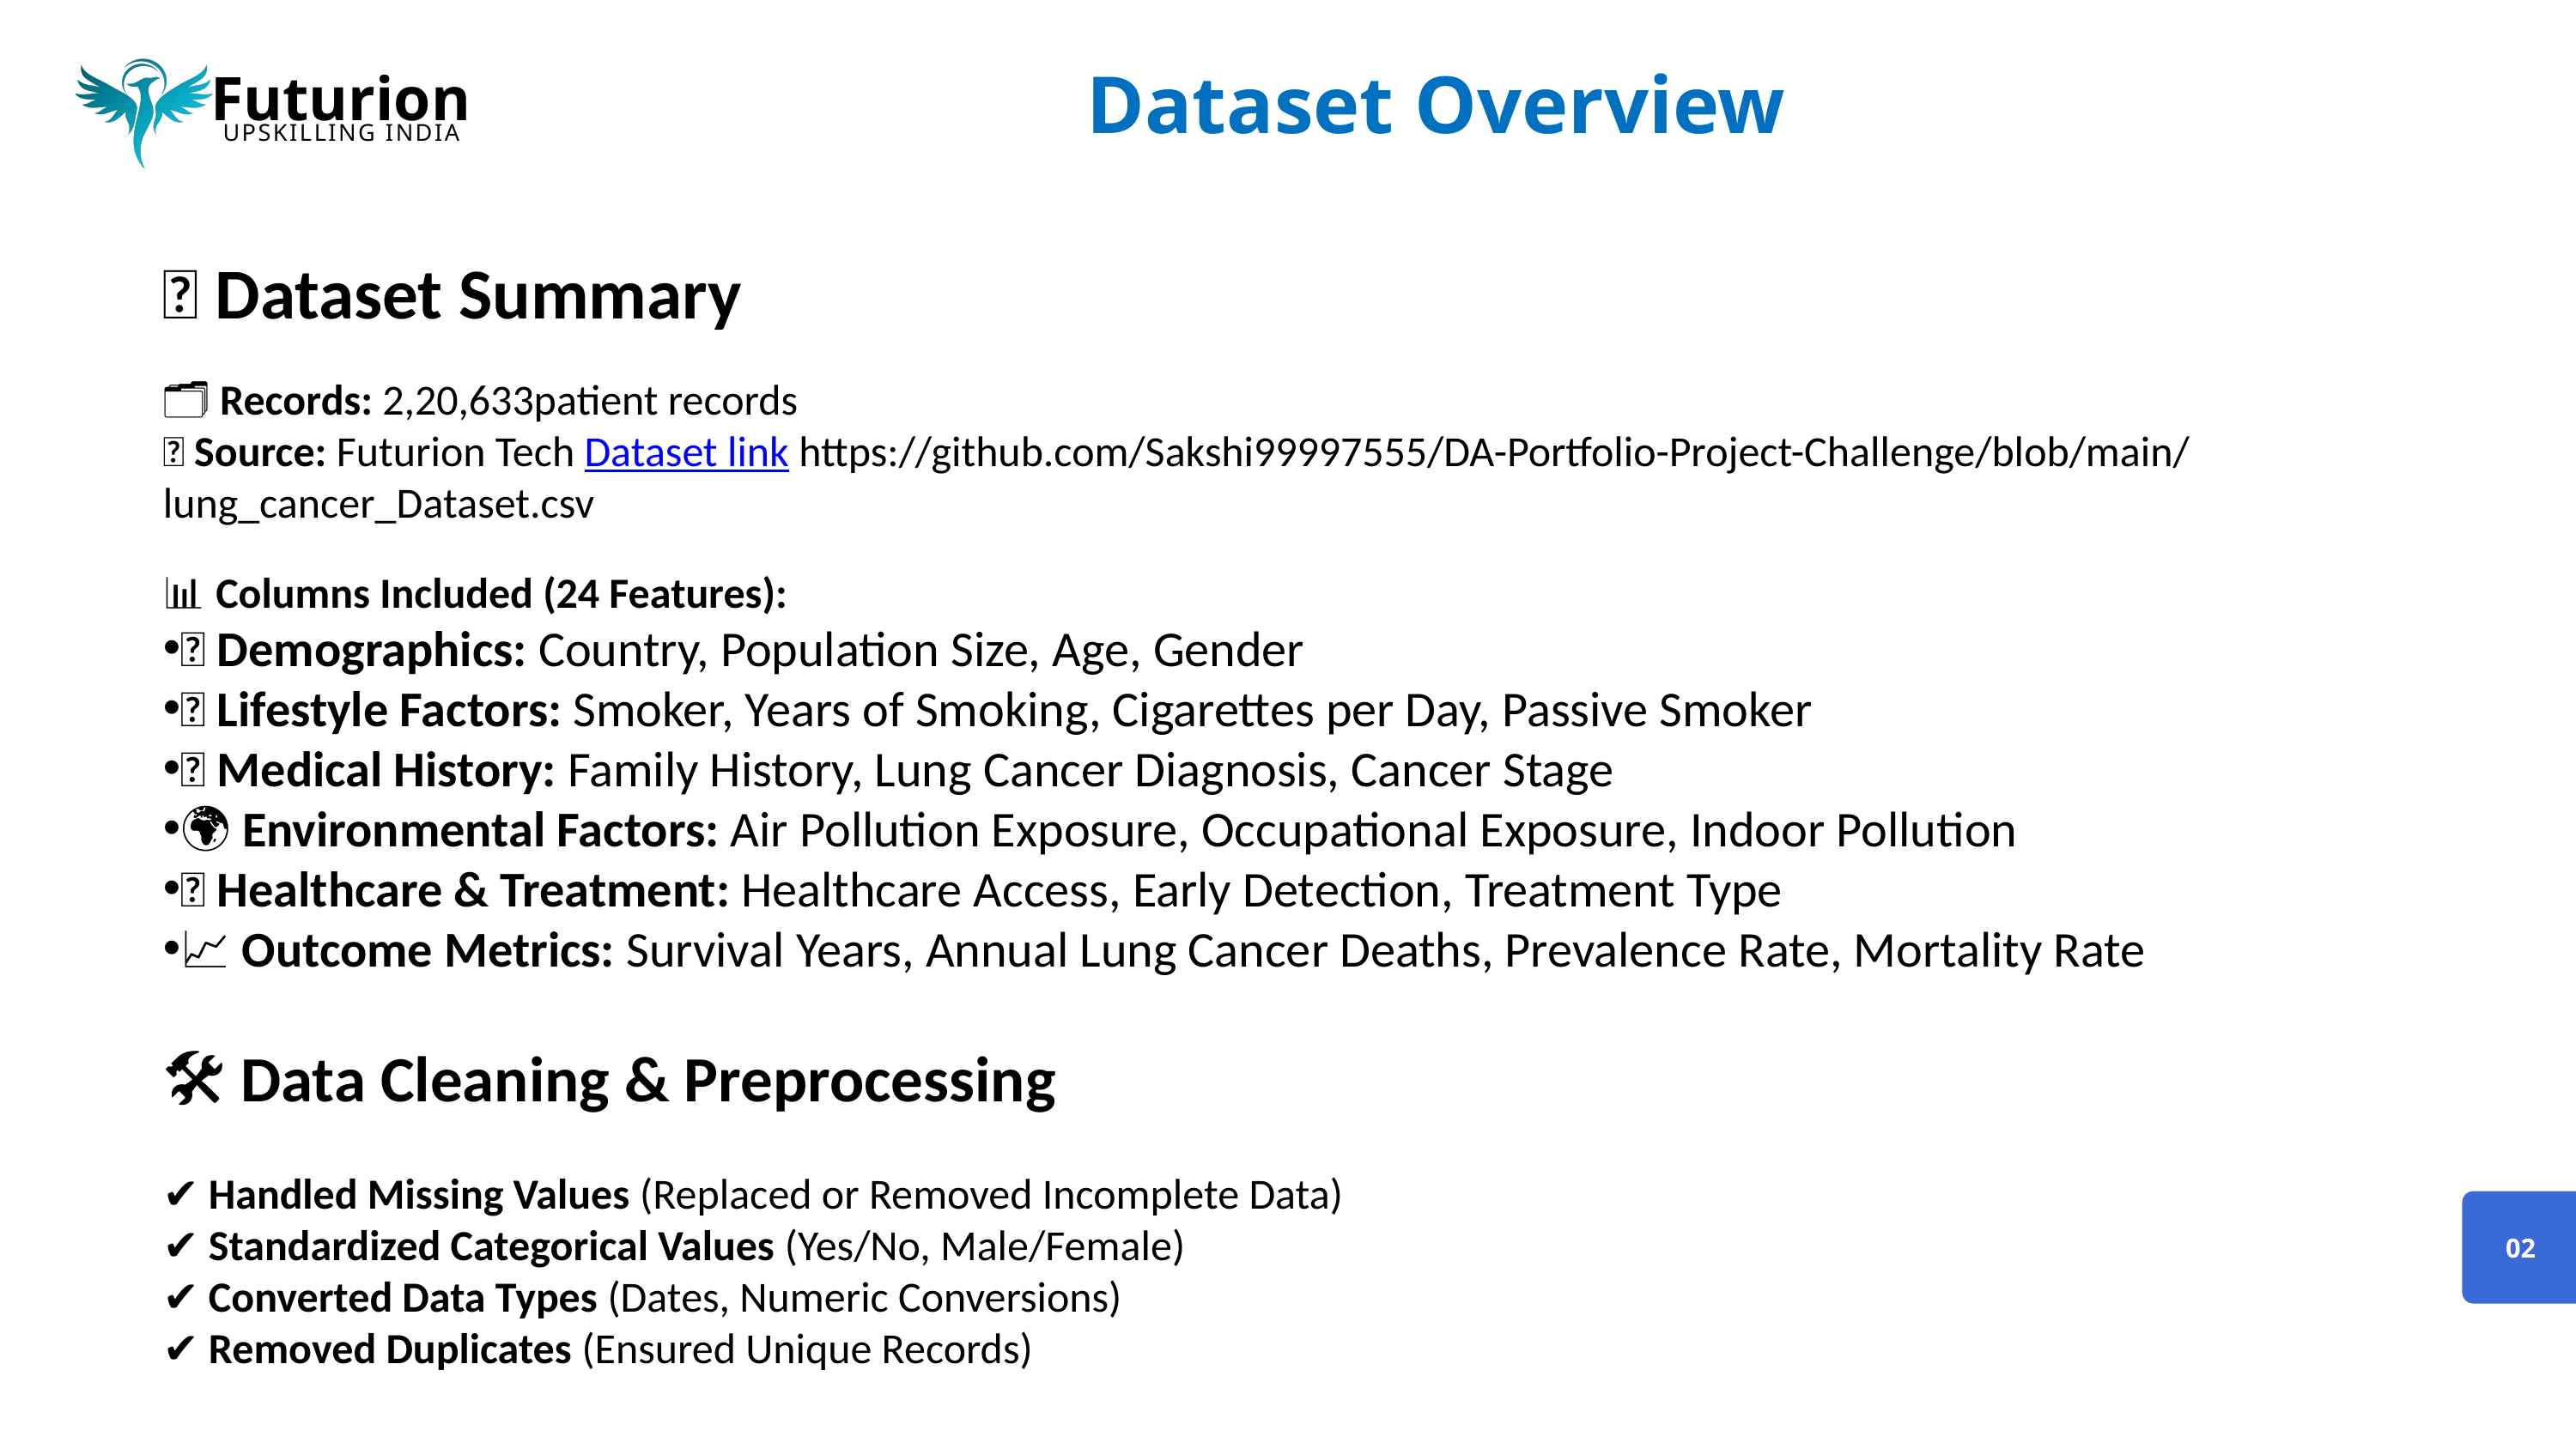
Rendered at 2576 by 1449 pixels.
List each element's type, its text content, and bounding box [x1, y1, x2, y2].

text_box 📂 Dataset Summary 🗂️ Records: 2,20,633patient records 📌 Source: Futurion Tech Dataset link https://github.com/Sakshi99997555/DA-Portfolio-Project-Challenge/blob/main/lung_cancer_Dataset.csv 📊 Columns Included (24 Features): 🏥 Demographics: Country, Population Size, Age, Gender 🚬 Lifestyle Factors: Smoker, Years of Smoking, Cigarettes per Day, Passive Smoker 🧬 Medical History: Family History, Lung Cancer Diagnosis, Cancer Stage 🌍 Environmental Factors: Air Pollution Exposure, Occupational Exposure, Indoor Pollution 🏥 Healthcare & Treatment: Healthcare Access, Early Detection, Treatment Type 📈 Outcome Metrics: Survival Years, Annual Lung Cancer Deaths, Prevalence Rate, Mortality Rate 🛠 Data Cleaning & Preprocessing ✔️ Handled Missing Values (Replaced or Removed Incomplete Data) ✔️ Standardized Categorical Values (Yes/No, Male/Female) ✔️ Converted Data Types (Dates, Numeric Conversions) ✔️ Removed Duplicates (Ensured Unique Records) [149, 241, 2512, 1379]
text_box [2462, 1185, 2576, 1304]
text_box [75, 48, 495, 169]
text_box Dataset Overview [608, 33, 2265, 171]
